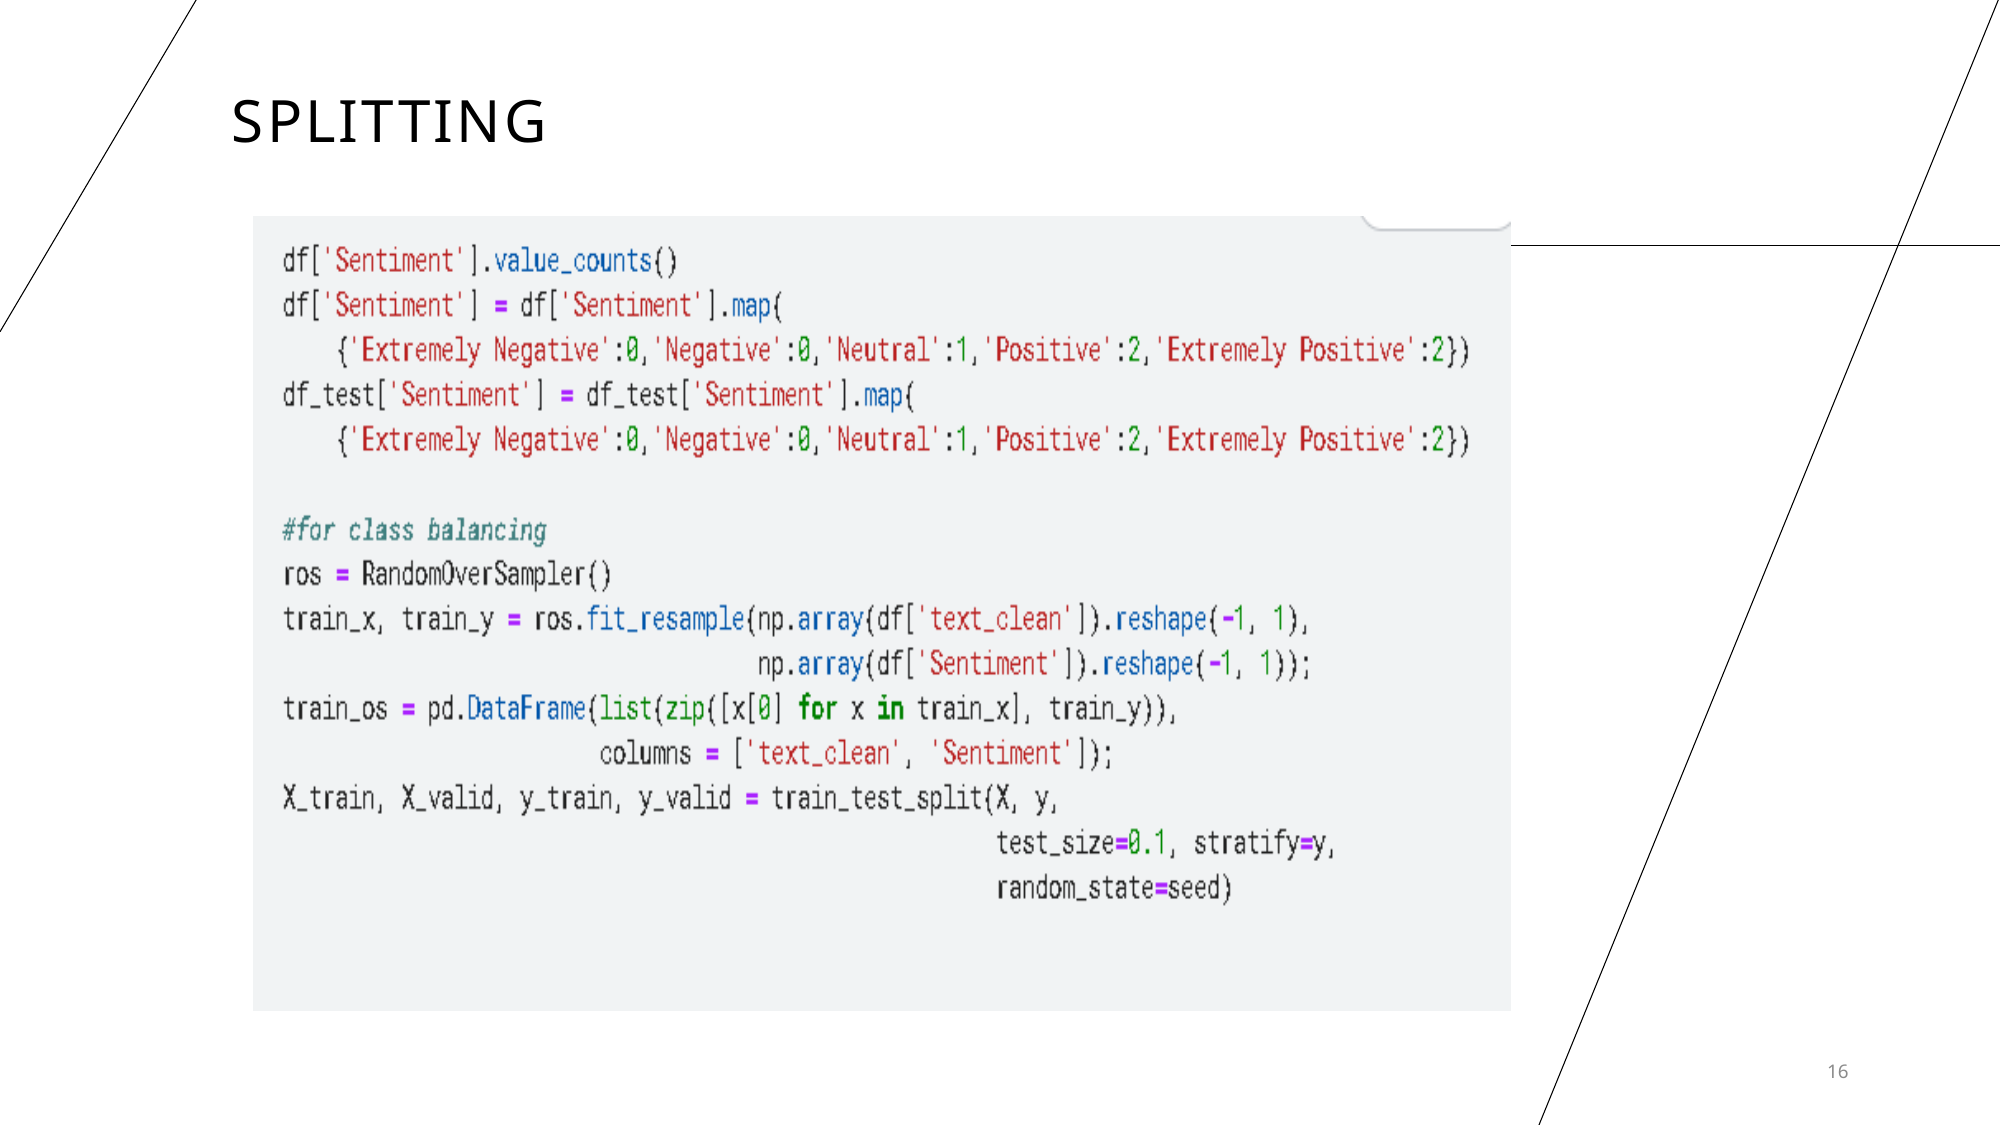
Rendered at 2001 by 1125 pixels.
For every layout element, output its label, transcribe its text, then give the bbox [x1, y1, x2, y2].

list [253, 216, 1511, 1011]
slide_number 16 [1701, 1042, 1864, 1103]
title Splitting [216, 43, 1413, 164]
